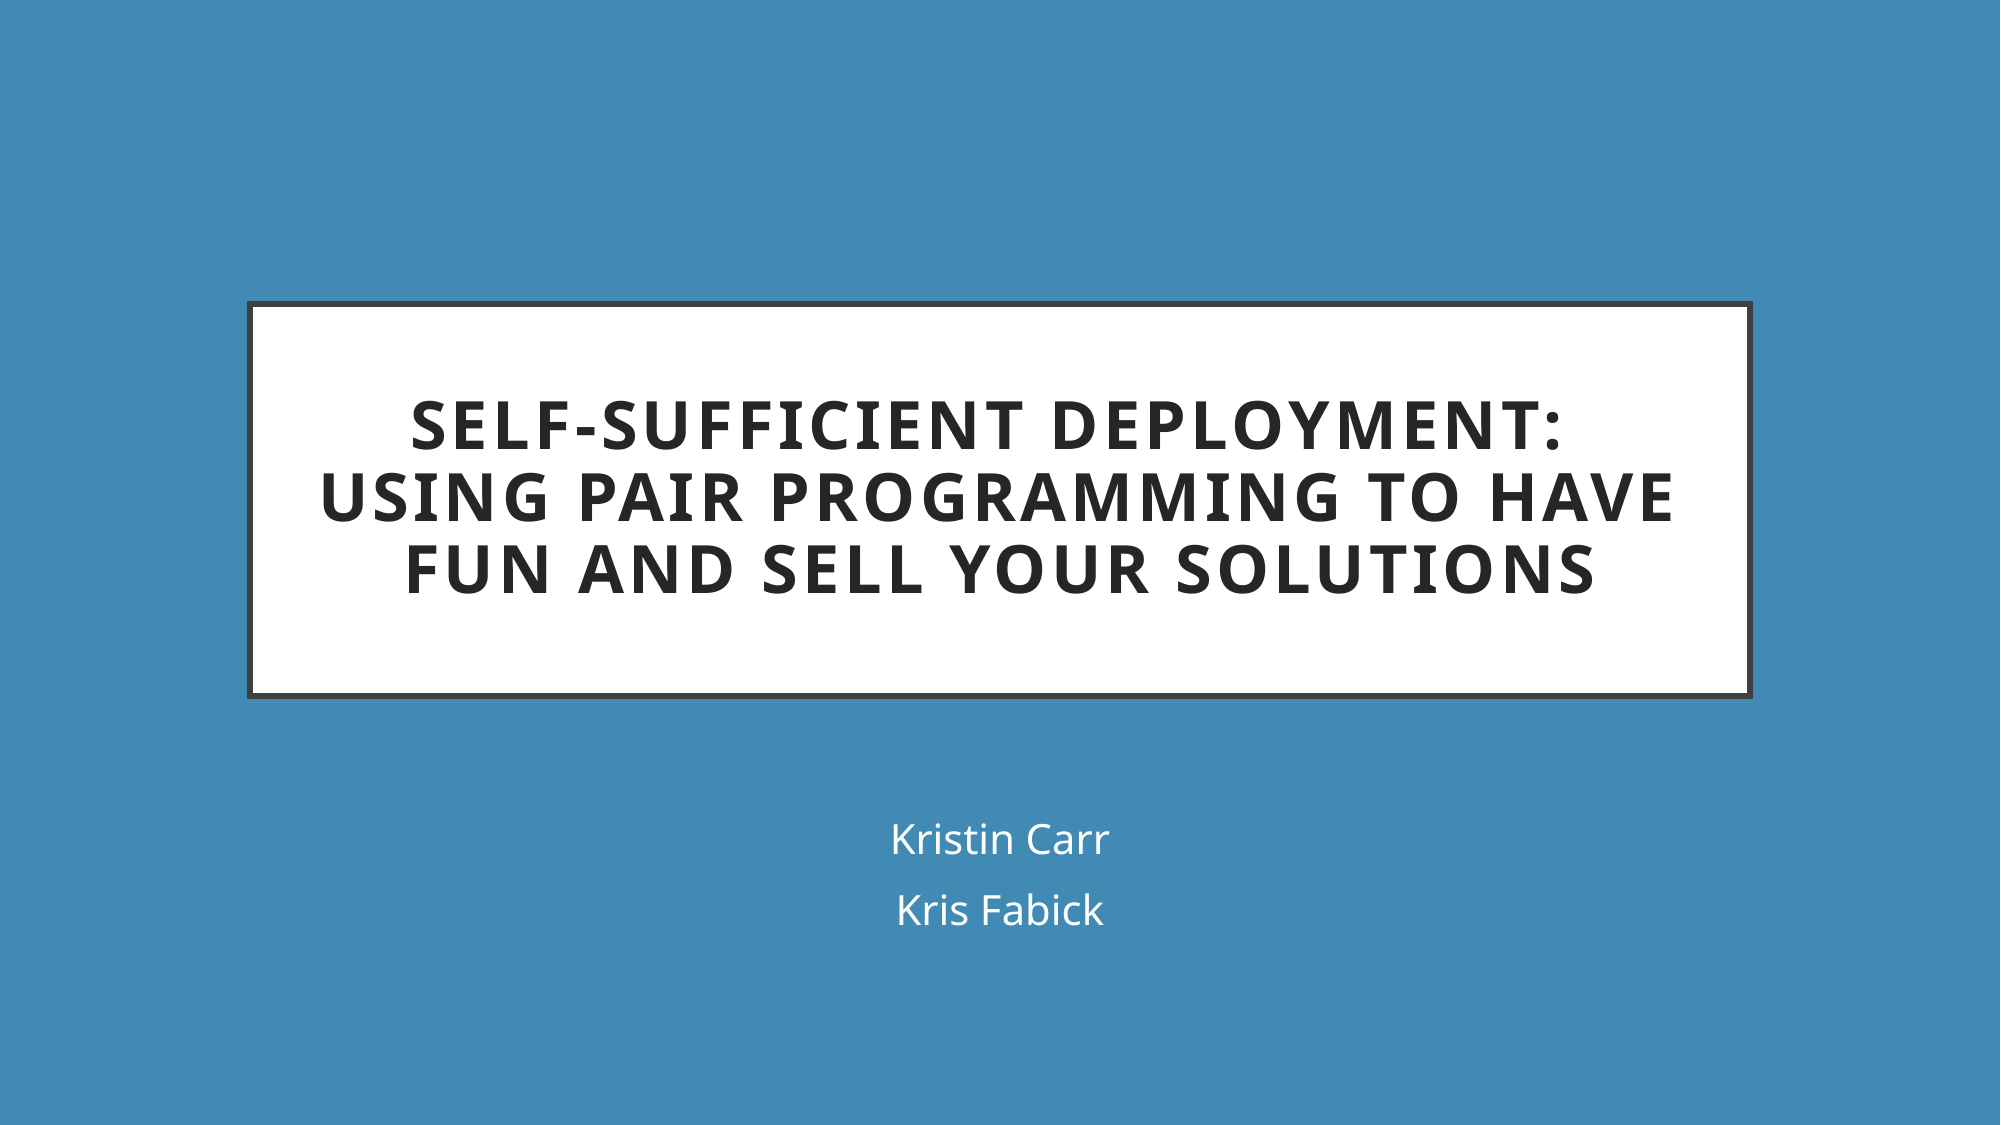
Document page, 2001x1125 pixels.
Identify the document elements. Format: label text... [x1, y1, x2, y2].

title Self-sufficient deployment: using pair programming to have fun and sell your solutions [247, 301, 1753, 699]
subtitle Kristin Carr Kris Fabick [249, 805, 1750, 1077]
